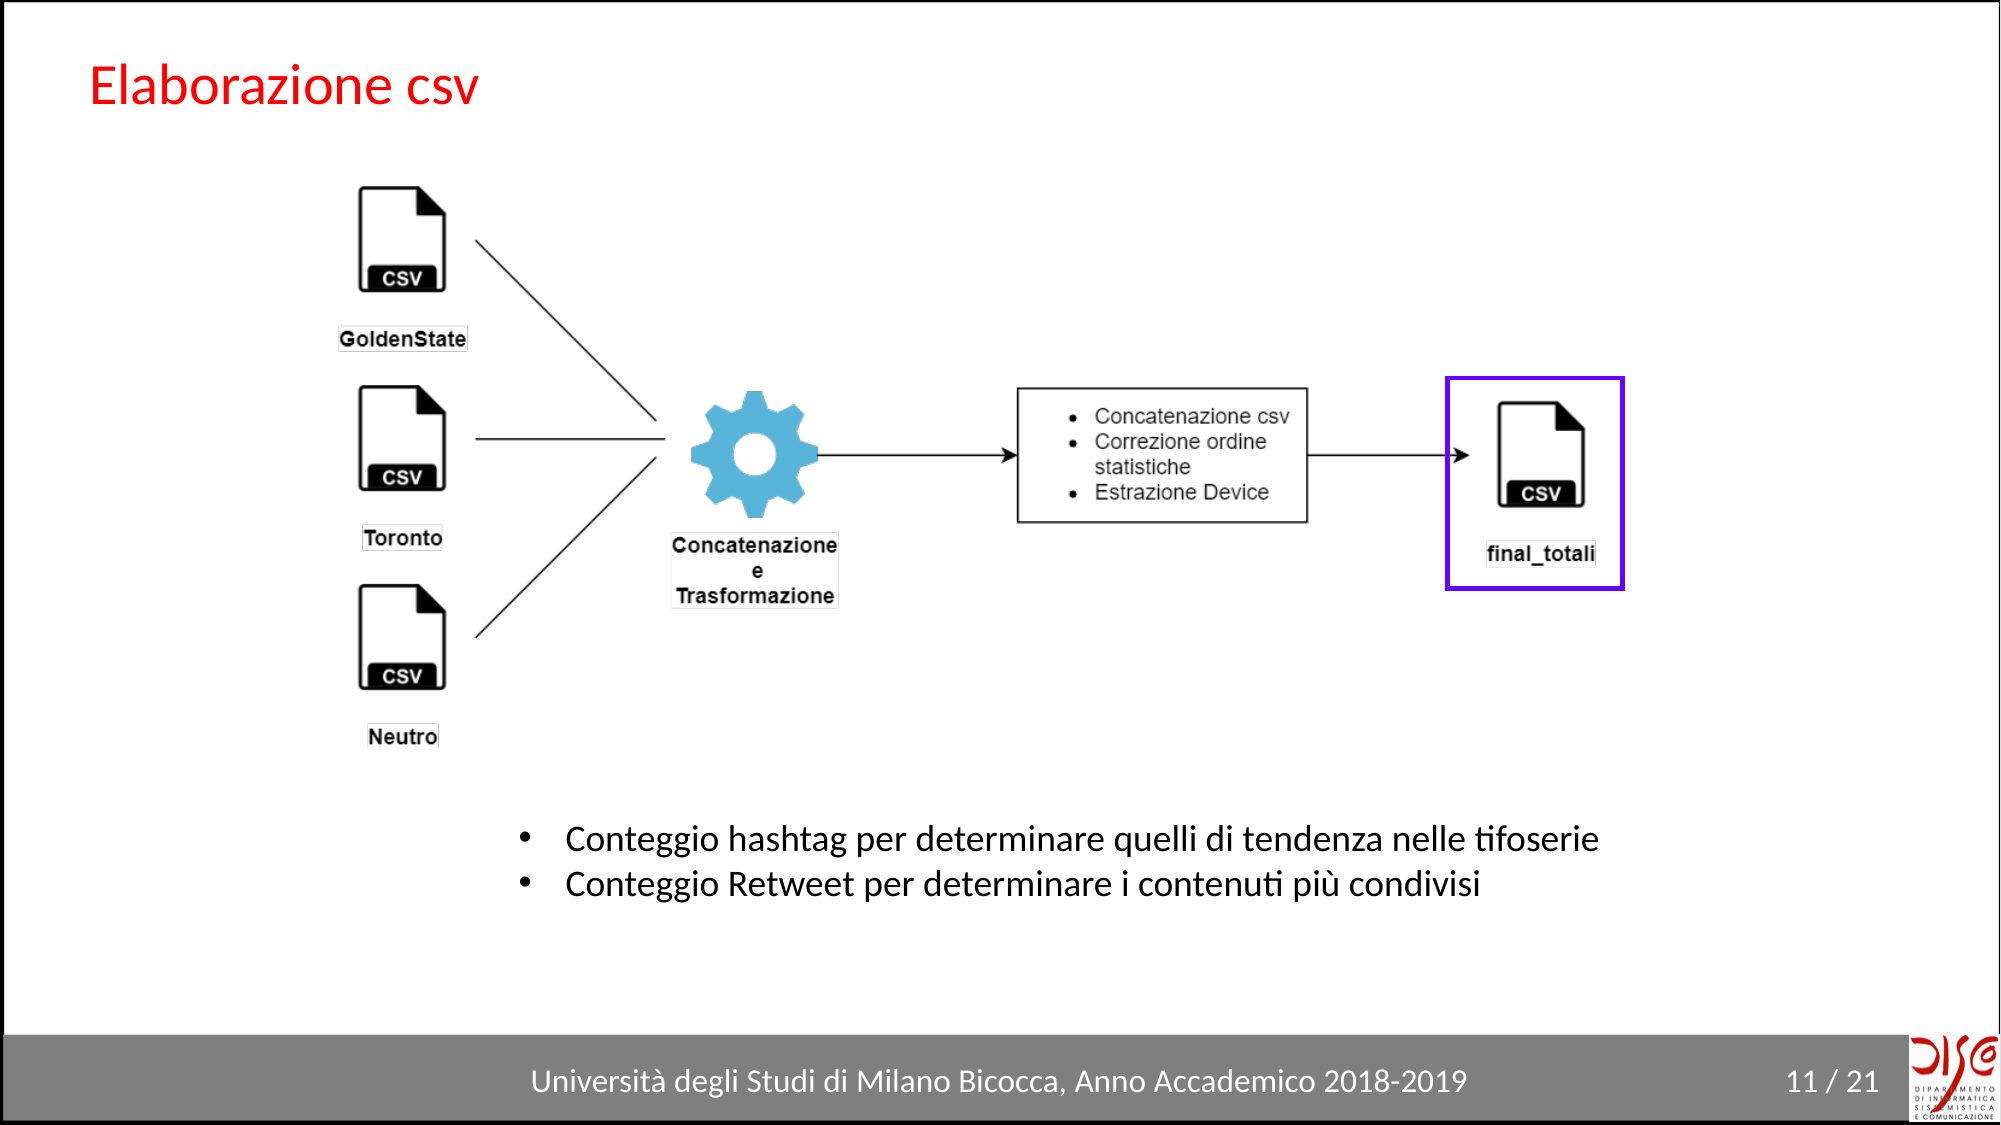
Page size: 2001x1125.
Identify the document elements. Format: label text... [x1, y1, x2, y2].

text_box Università degli Studi di Milano Bicocca, Anno Accademico 2018-2019 [515, 1051, 1484, 1107]
text_box Conteggio hashtag per determinare quelli di tendenza nelle tifoserie Conteggio Retweet per determinare i contenuti più condivisi [504, 807, 1617, 912]
text_box Elaborazione csv [74, 38, 495, 124]
text_box [1616, 377, 1624, 589]
text_box 11 / 21 [1770, 1051, 1895, 1107]
picture [0, 0, 2001, 1125]
